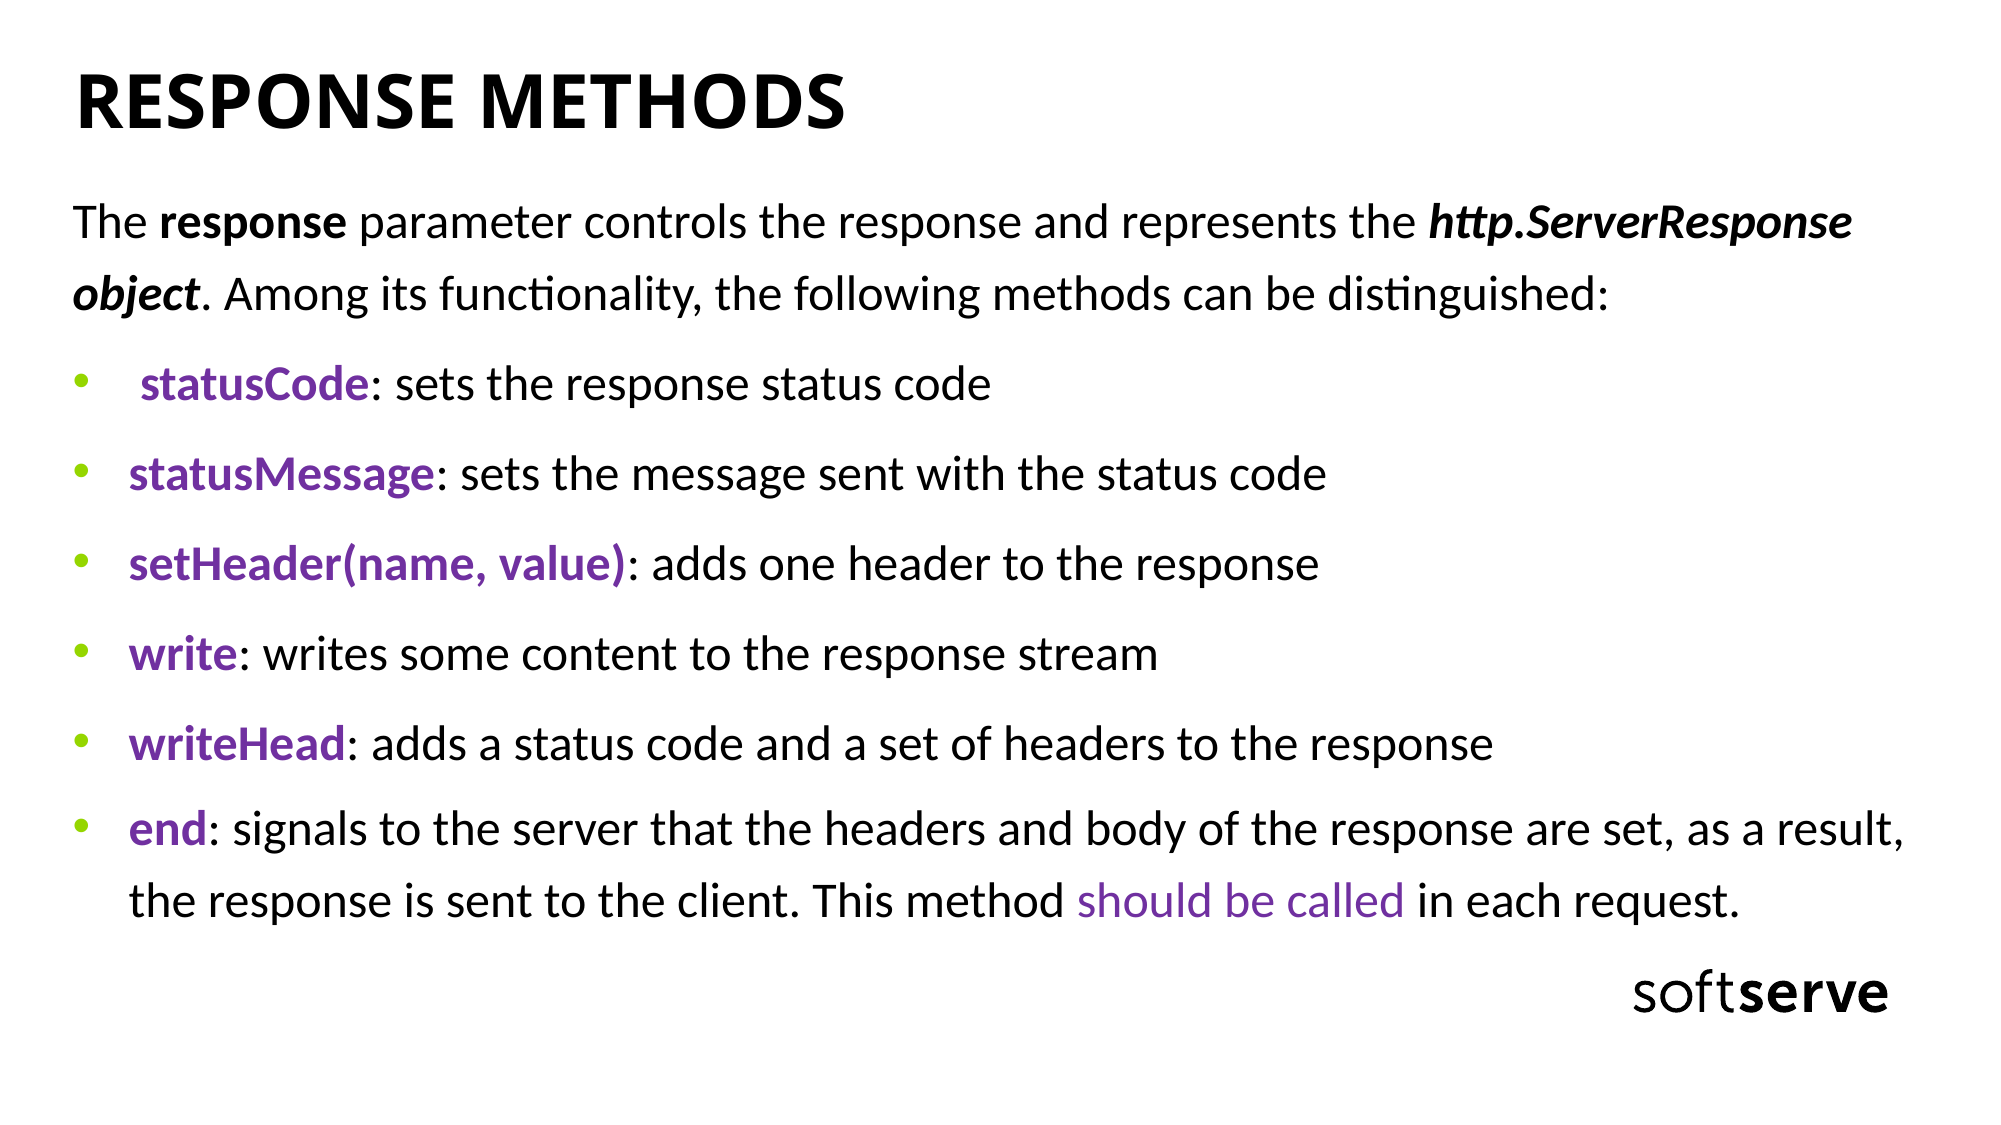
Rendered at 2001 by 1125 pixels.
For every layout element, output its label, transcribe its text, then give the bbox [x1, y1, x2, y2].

title RESPONSE METHODS [59, 56, 1957, 143]
list The response parameter controls the response and represents the http.ServerResponse object. Among its functionality, the following methods can be distinguished: statusCode: sets the response status code statusMessage: sets the message sent with the status code setHeader(name, value): adds one header to the response write: writes some content to the response stream writeHead: adds a status code and a set of headers to the response end: signals to the server that the headers and body of the response are set, as a result, the response is sent to the client. This method should be called in each request. [57, 169, 1968, 1049]
